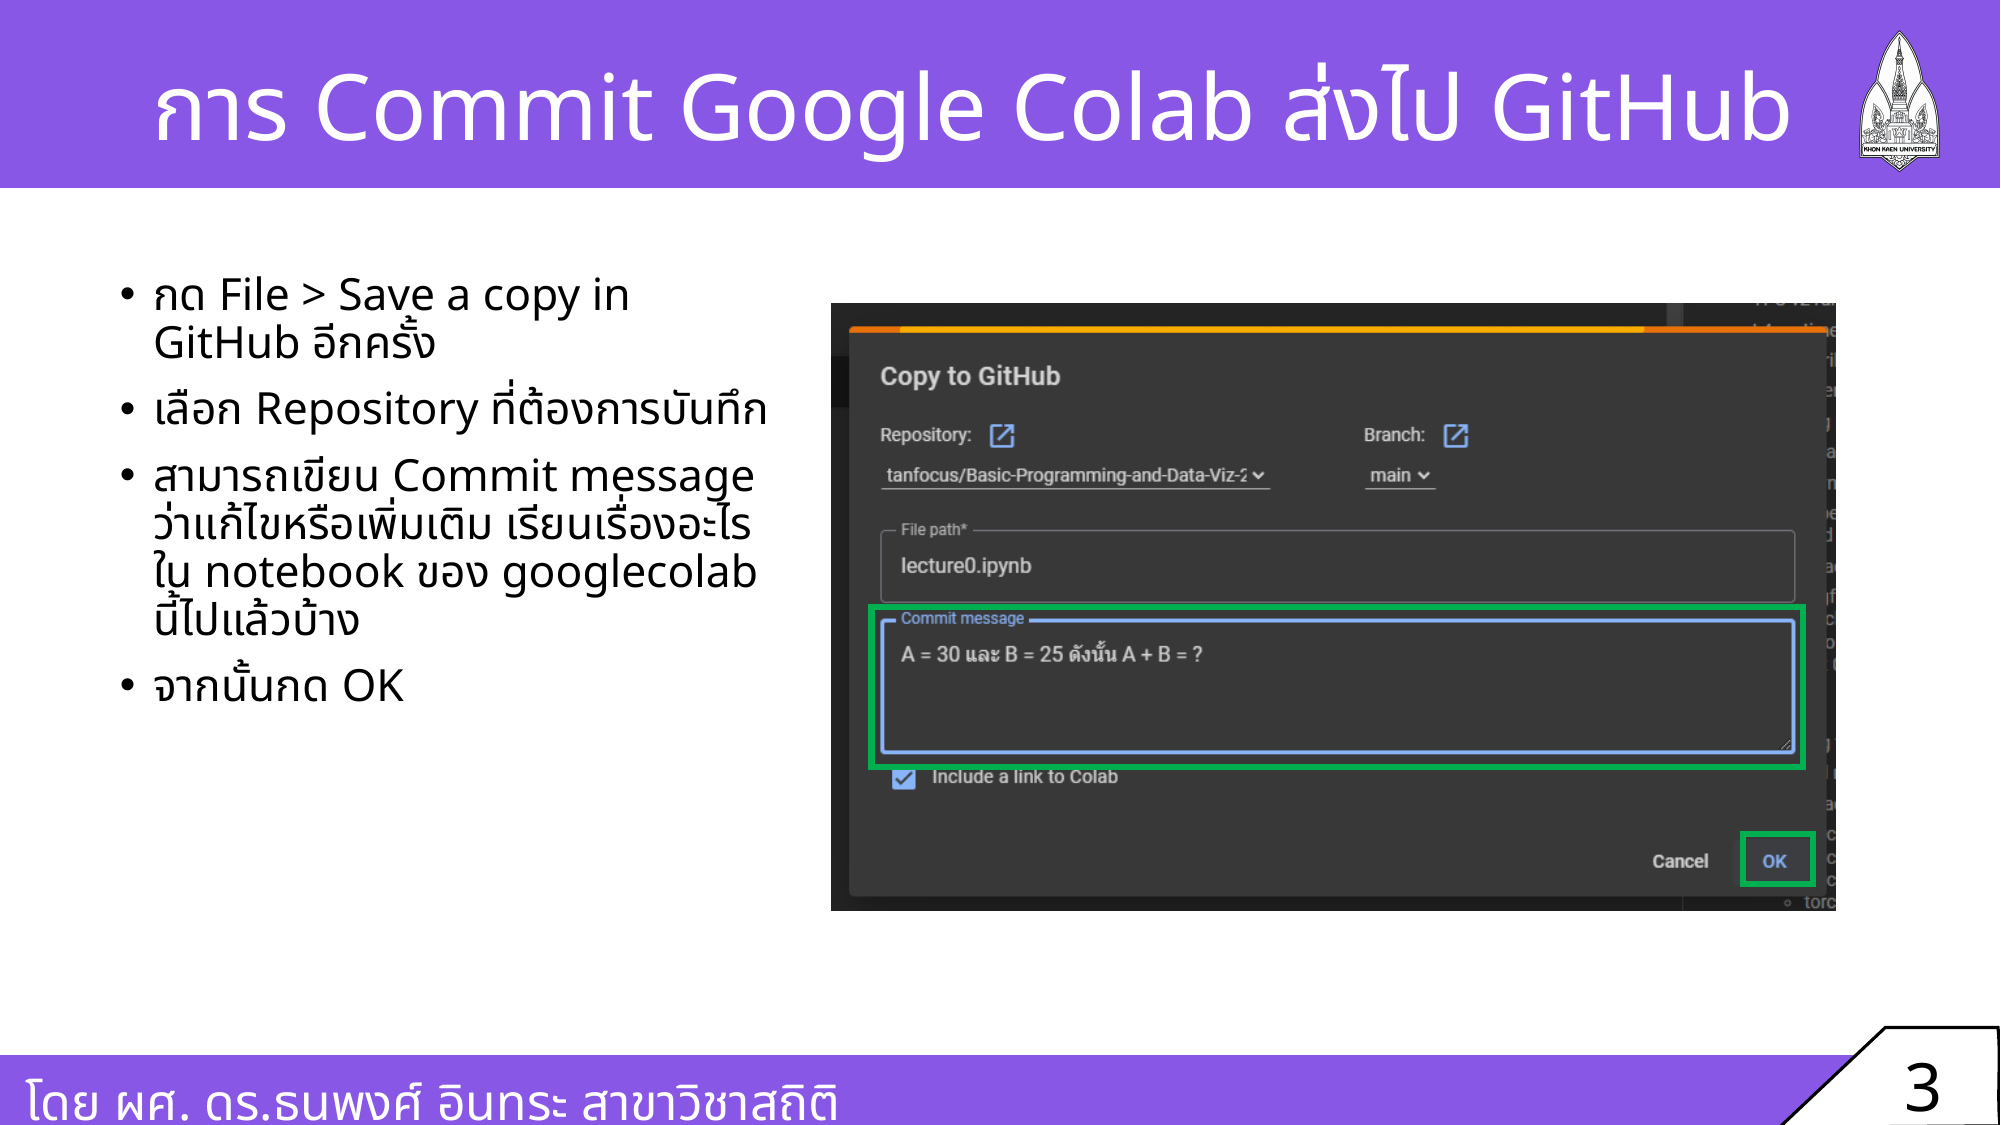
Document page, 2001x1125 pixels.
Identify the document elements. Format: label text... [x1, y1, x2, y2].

title การ Commit Google Colab ส่งไป GitHub [137, 1, 1863, 219]
text_box [0, 0, 2000, 188]
text_box 35 [1889, 1037, 1980, 1125]
text_box [1779, 1025, 2000, 1125]
text_box โดย ผศ. ดร.ธนพงศ์ อินทระ สาขาวิชาสถิติ มหาวิทยาลัยขอนแก่น [10, 1063, 919, 1125]
picture [830, 303, 1836, 911]
picture [1812, 19, 1993, 187]
list กด File > Save a copy in GitHub อีกครั้ง เลือก Repository ที่ต้องการบันทึก สามารถเขียน Commit message ว่าแก้ไขหรือเพิ่มเติม เรียนเรื่องอะไรใน notebook ของ googlecolab นี้ไปแล้วบ้าง จากนั้นกด OK [104, 264, 786, 783]
text_box [0, 1055, 1852, 1125]
